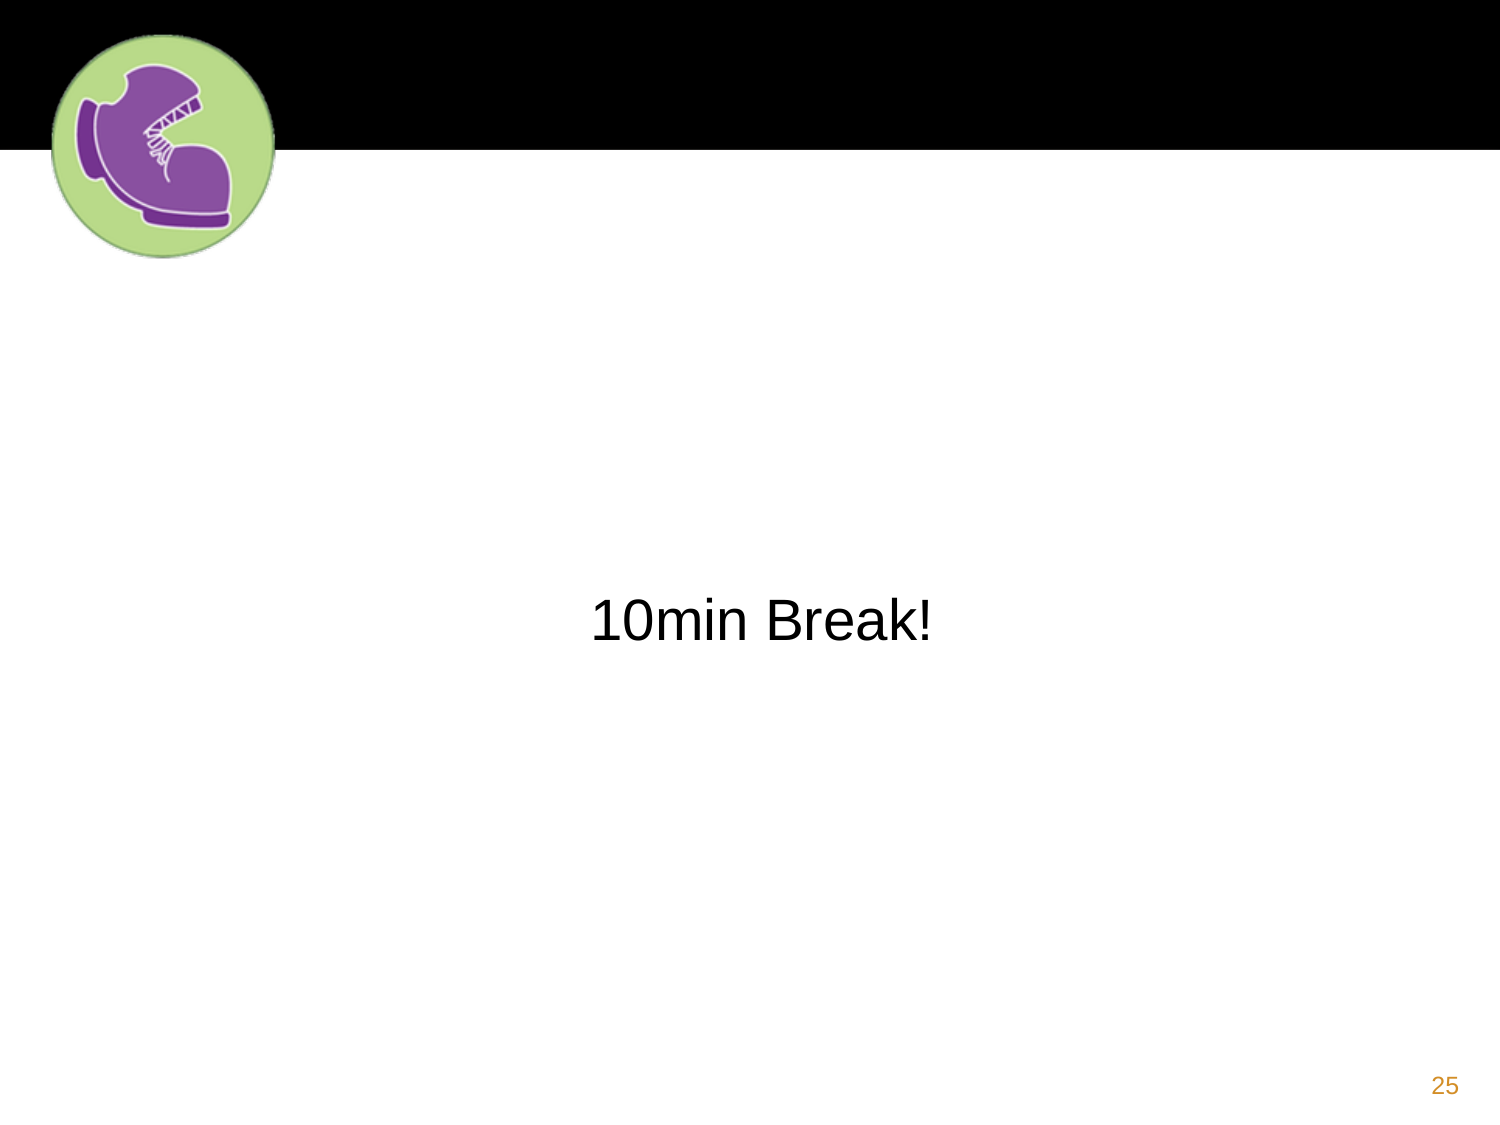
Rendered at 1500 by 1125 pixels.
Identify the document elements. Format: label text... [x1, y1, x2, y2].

picture [47, 31, 280, 263]
slide_number 25 [1350, 1061, 1475, 1103]
list 10min Break! [49, 575, 1475, 675]
